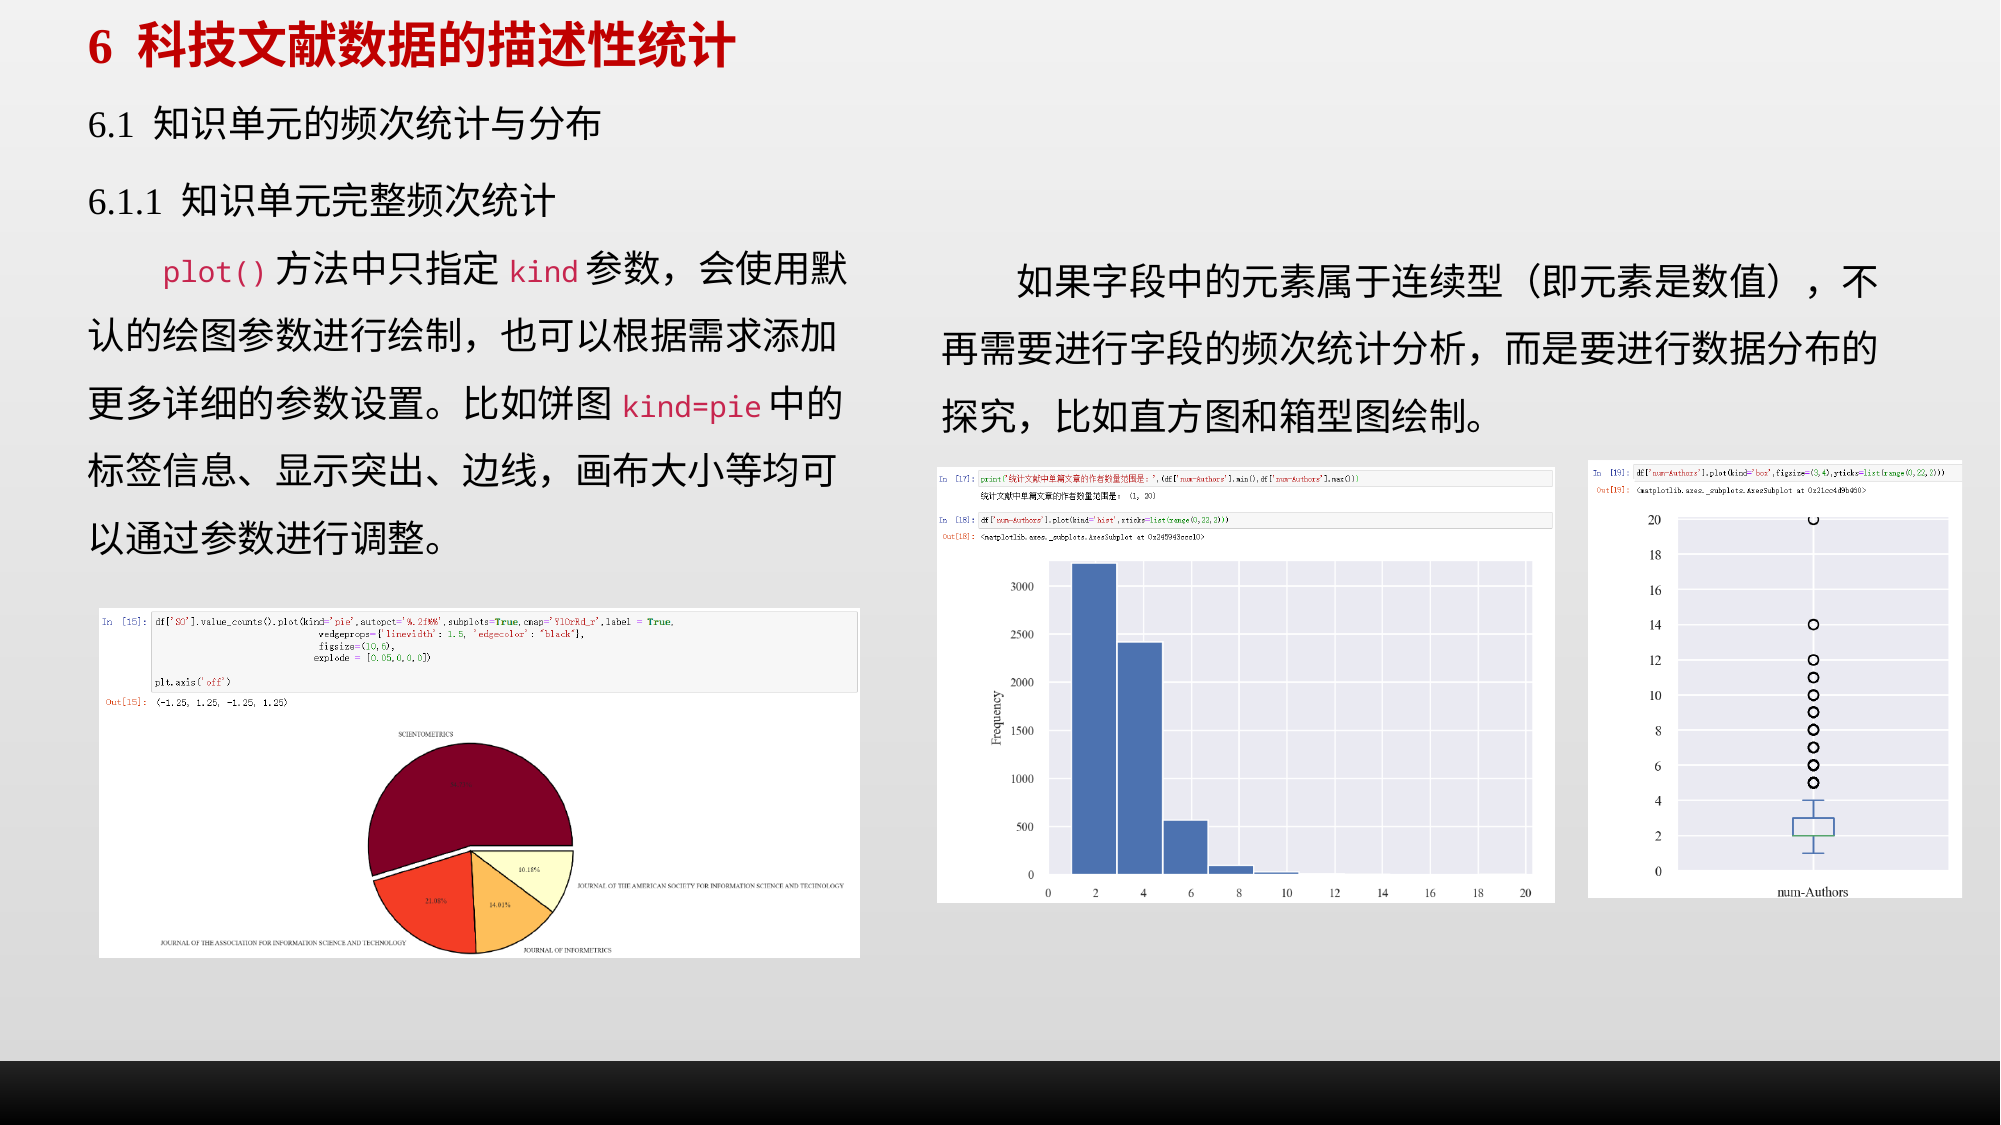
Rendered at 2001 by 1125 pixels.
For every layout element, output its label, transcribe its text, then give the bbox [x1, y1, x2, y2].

picture [937, 467, 1555, 903]
picture [99, 608, 860, 958]
text_box 如果字段中的元素属于连续型（即元素是数值），不再需要进行字段的频次统计分析，而是要进行数据分布的探究，比如直方图和箱型图绘制。 [926, 227, 1927, 446]
text_box 6 科技文献数据的描述性统计 6.1 知识单元的频次统计与分布 [73, 20, 1073, 152]
text_box plot()方法中只指定kind参数，会使用默认的绘图参数进行绘制，也可以根据需求添加更多详细的参数设置。比如饼图kind=pie中的标签信息、显示突出、边线，画布大小等均可以通过参数进行调整。 [73, 214, 869, 567]
picture [1588, 460, 1963, 898]
text_box 6.1.1 知识单元完整频次统计 [73, 168, 1073, 288]
